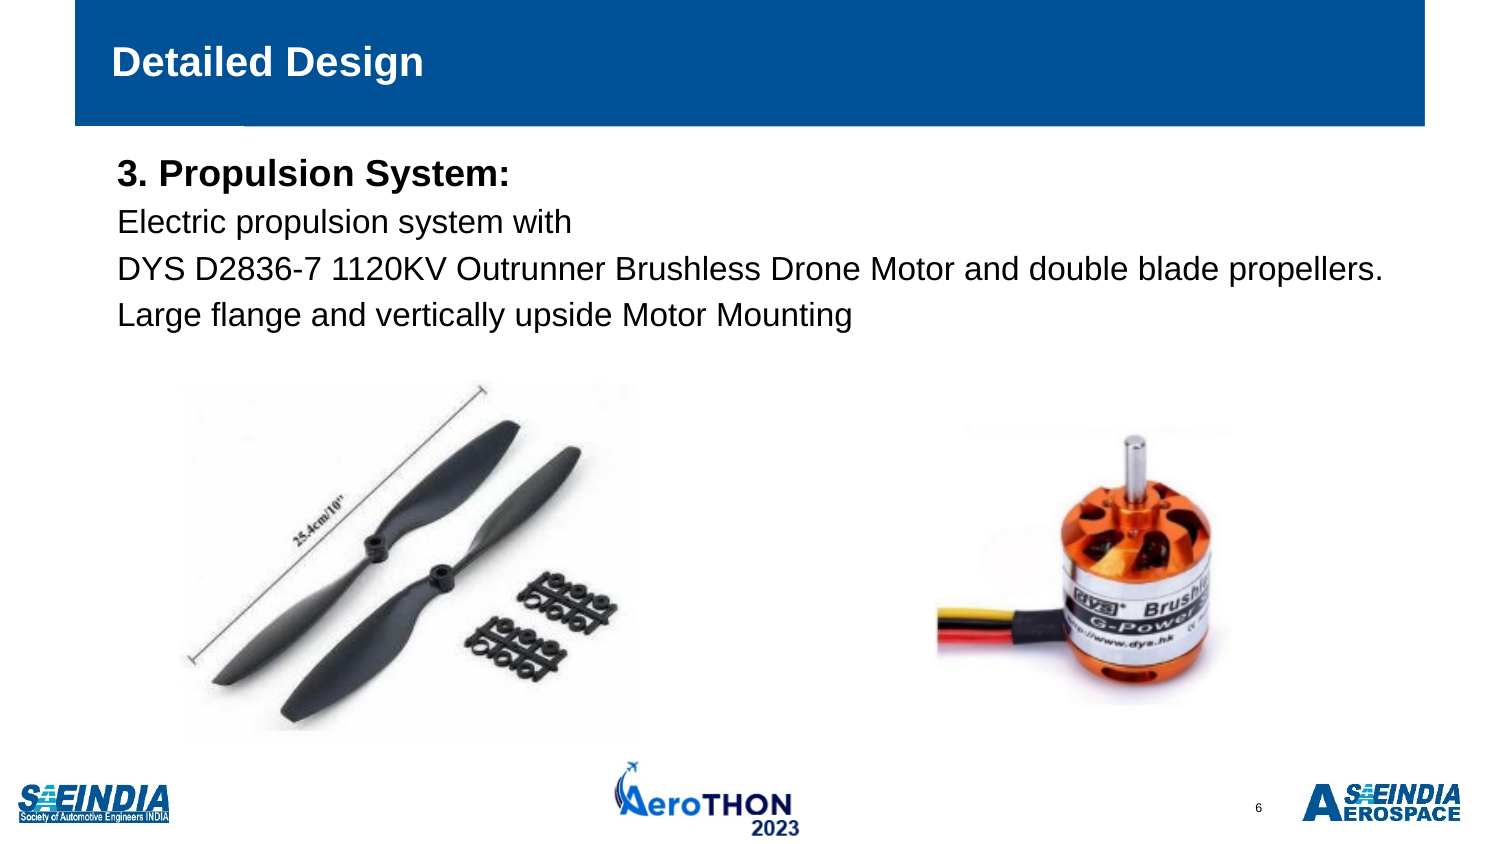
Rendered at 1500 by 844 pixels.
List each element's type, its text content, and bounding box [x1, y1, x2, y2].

list 3. Propulsion System: Electric propulsion system with DYS D2836-7 1120KV Outrunner Brushless Drone Motor and double blade propellers. Large flange and vertically upside Motor Mounting [75, 149, 1425, 750]
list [179, 380, 635, 745]
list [917, 425, 1248, 716]
picture [1302, 782, 1460, 821]
slide_number 6 [912, 793, 1263, 816]
picture [18, 782, 169, 823]
title Detailed Design [99, 34, 473, 95]
picture [599, 750, 807, 842]
